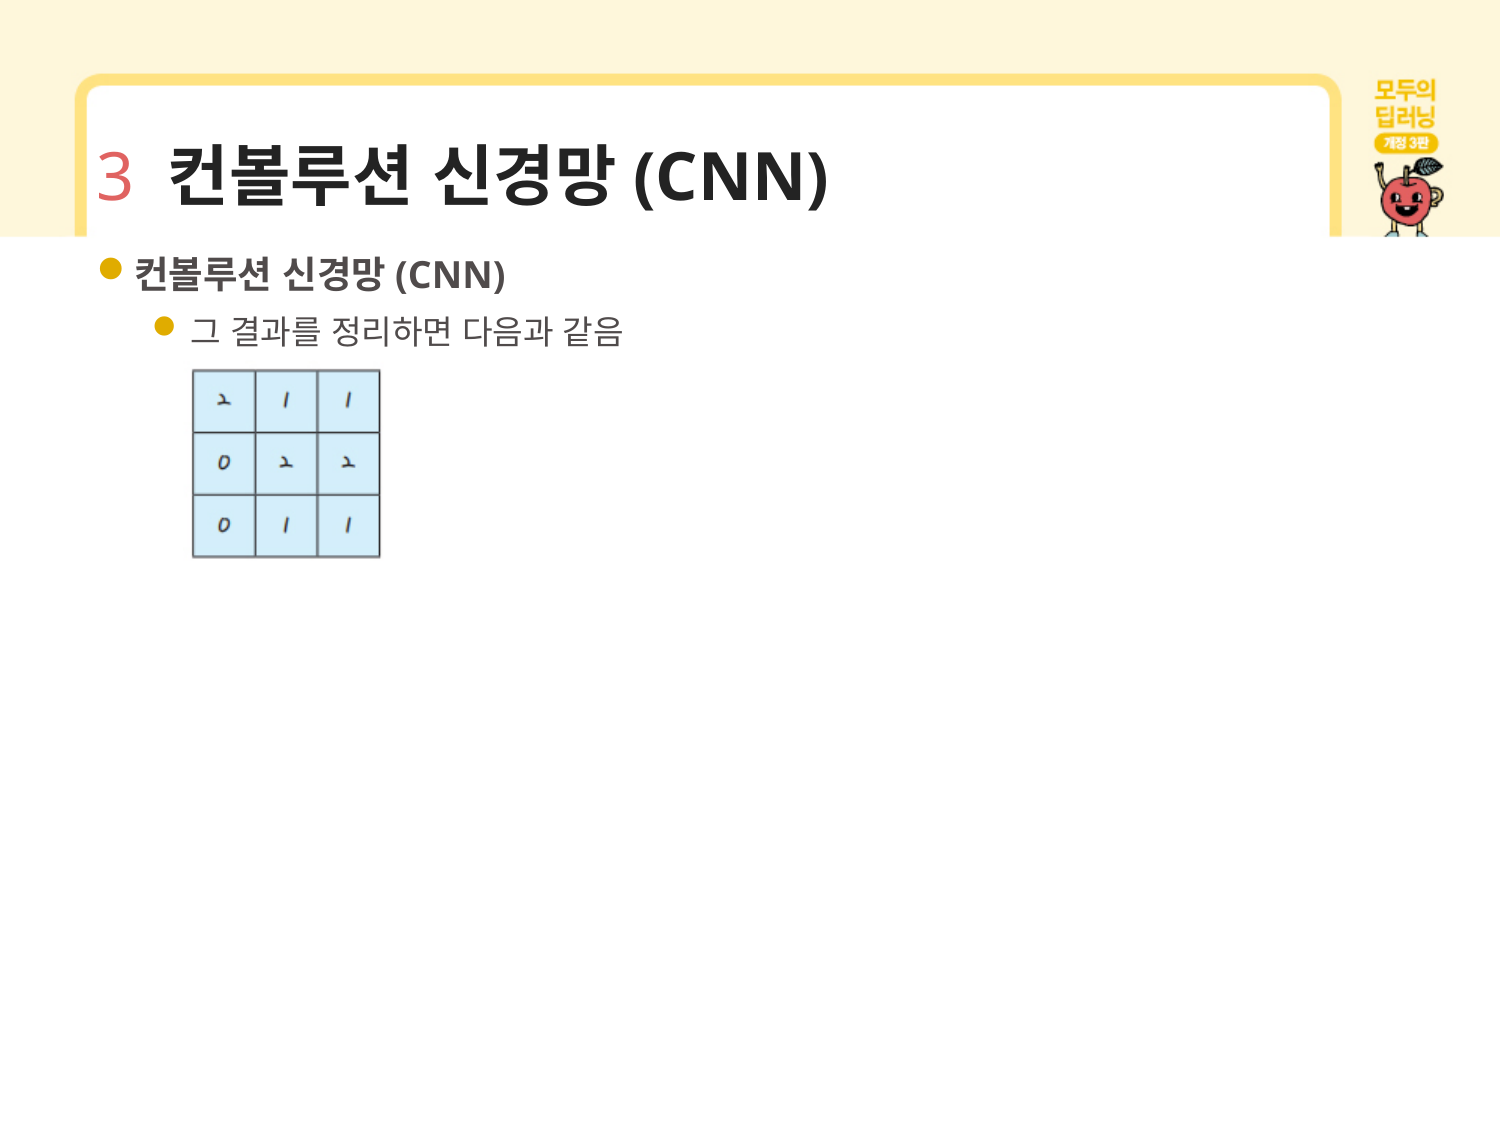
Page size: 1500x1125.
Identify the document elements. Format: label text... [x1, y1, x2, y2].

picture [0, 0, 1500, 1125]
title 3 컨볼루션 신경망(CNN) [81, 90, 1412, 222]
list 컨볼루션 신경망(CNN) 그 결과를 정리하면 다음과 같음 [81, 239, 1412, 1054]
